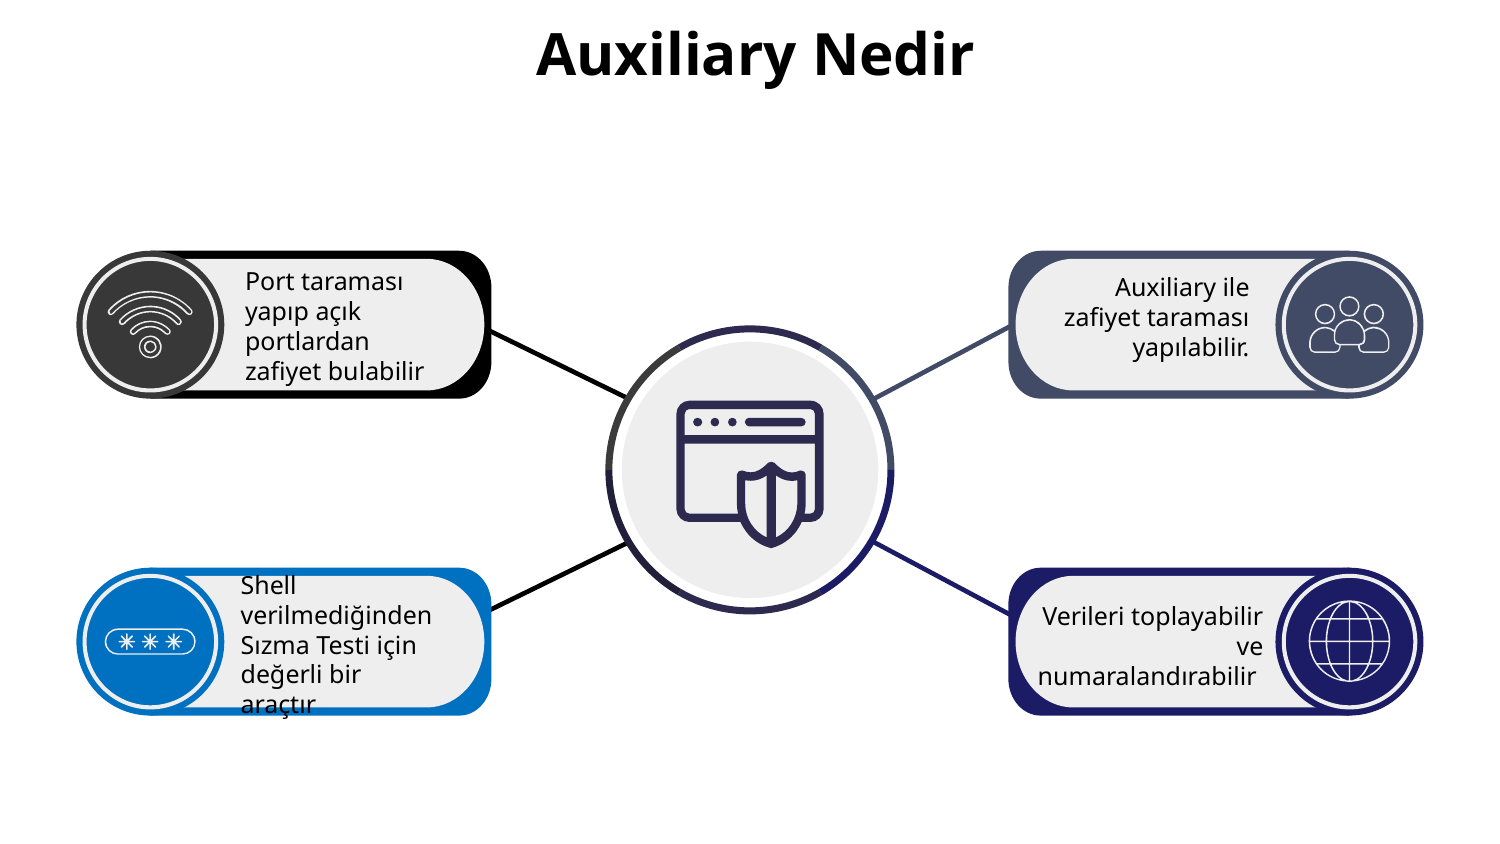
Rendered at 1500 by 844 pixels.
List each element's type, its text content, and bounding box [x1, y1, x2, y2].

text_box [76, 250, 629, 400]
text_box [873, 541, 1023, 716]
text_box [1045, 271, 1250, 354]
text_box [873, 250, 1424, 400]
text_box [1027, 474, 1266, 712]
title Auxiliary Nedir [80, 2, 1431, 97]
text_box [76, 541, 629, 716]
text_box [605, 325, 895, 615]
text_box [1269, 541, 1424, 716]
